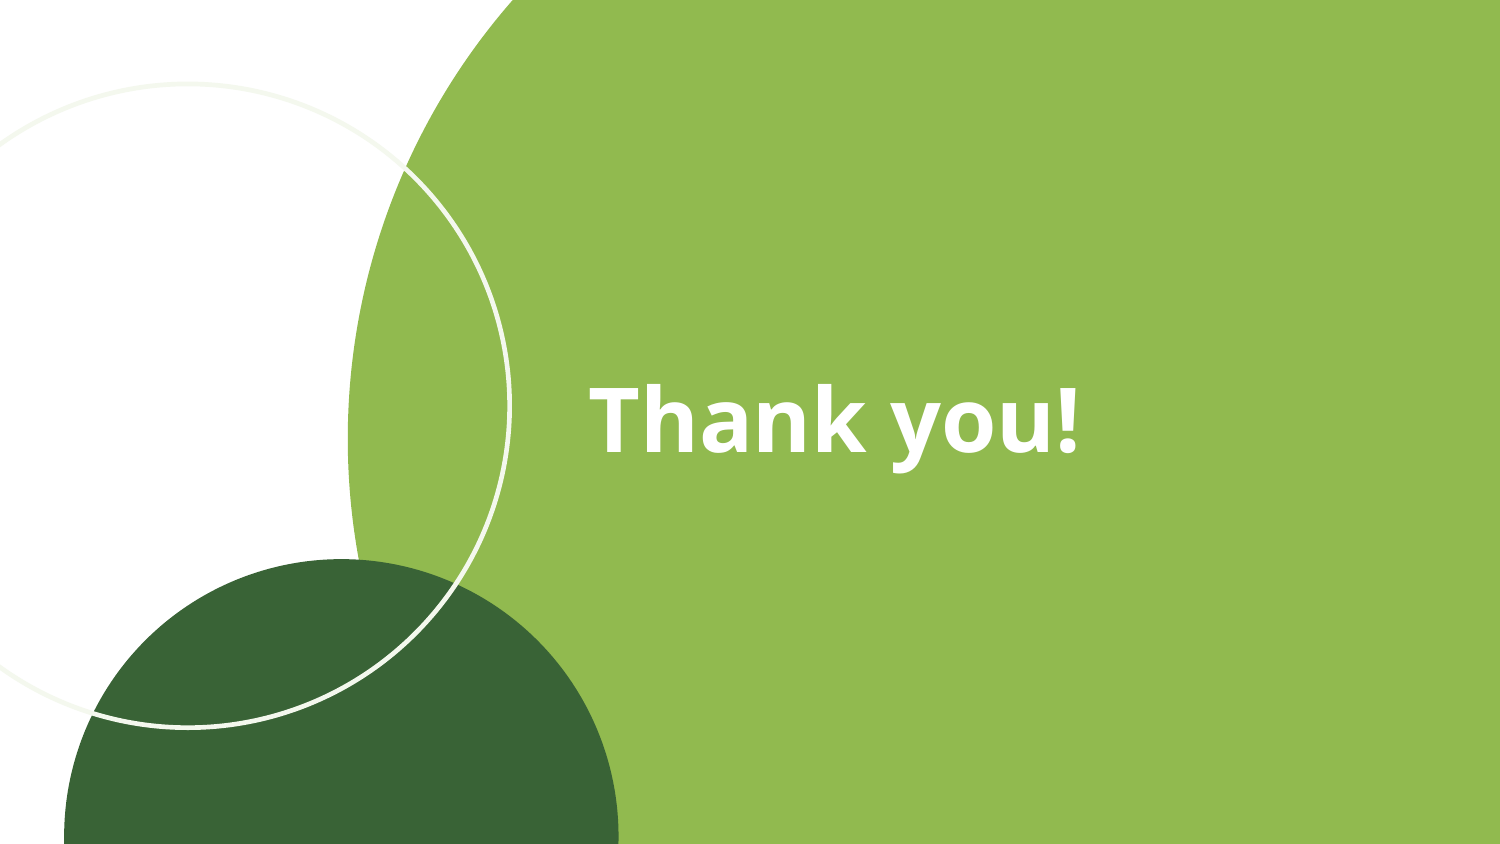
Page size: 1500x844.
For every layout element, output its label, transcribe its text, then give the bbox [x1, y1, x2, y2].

title Thank you! [573, 347, 1202, 497]
